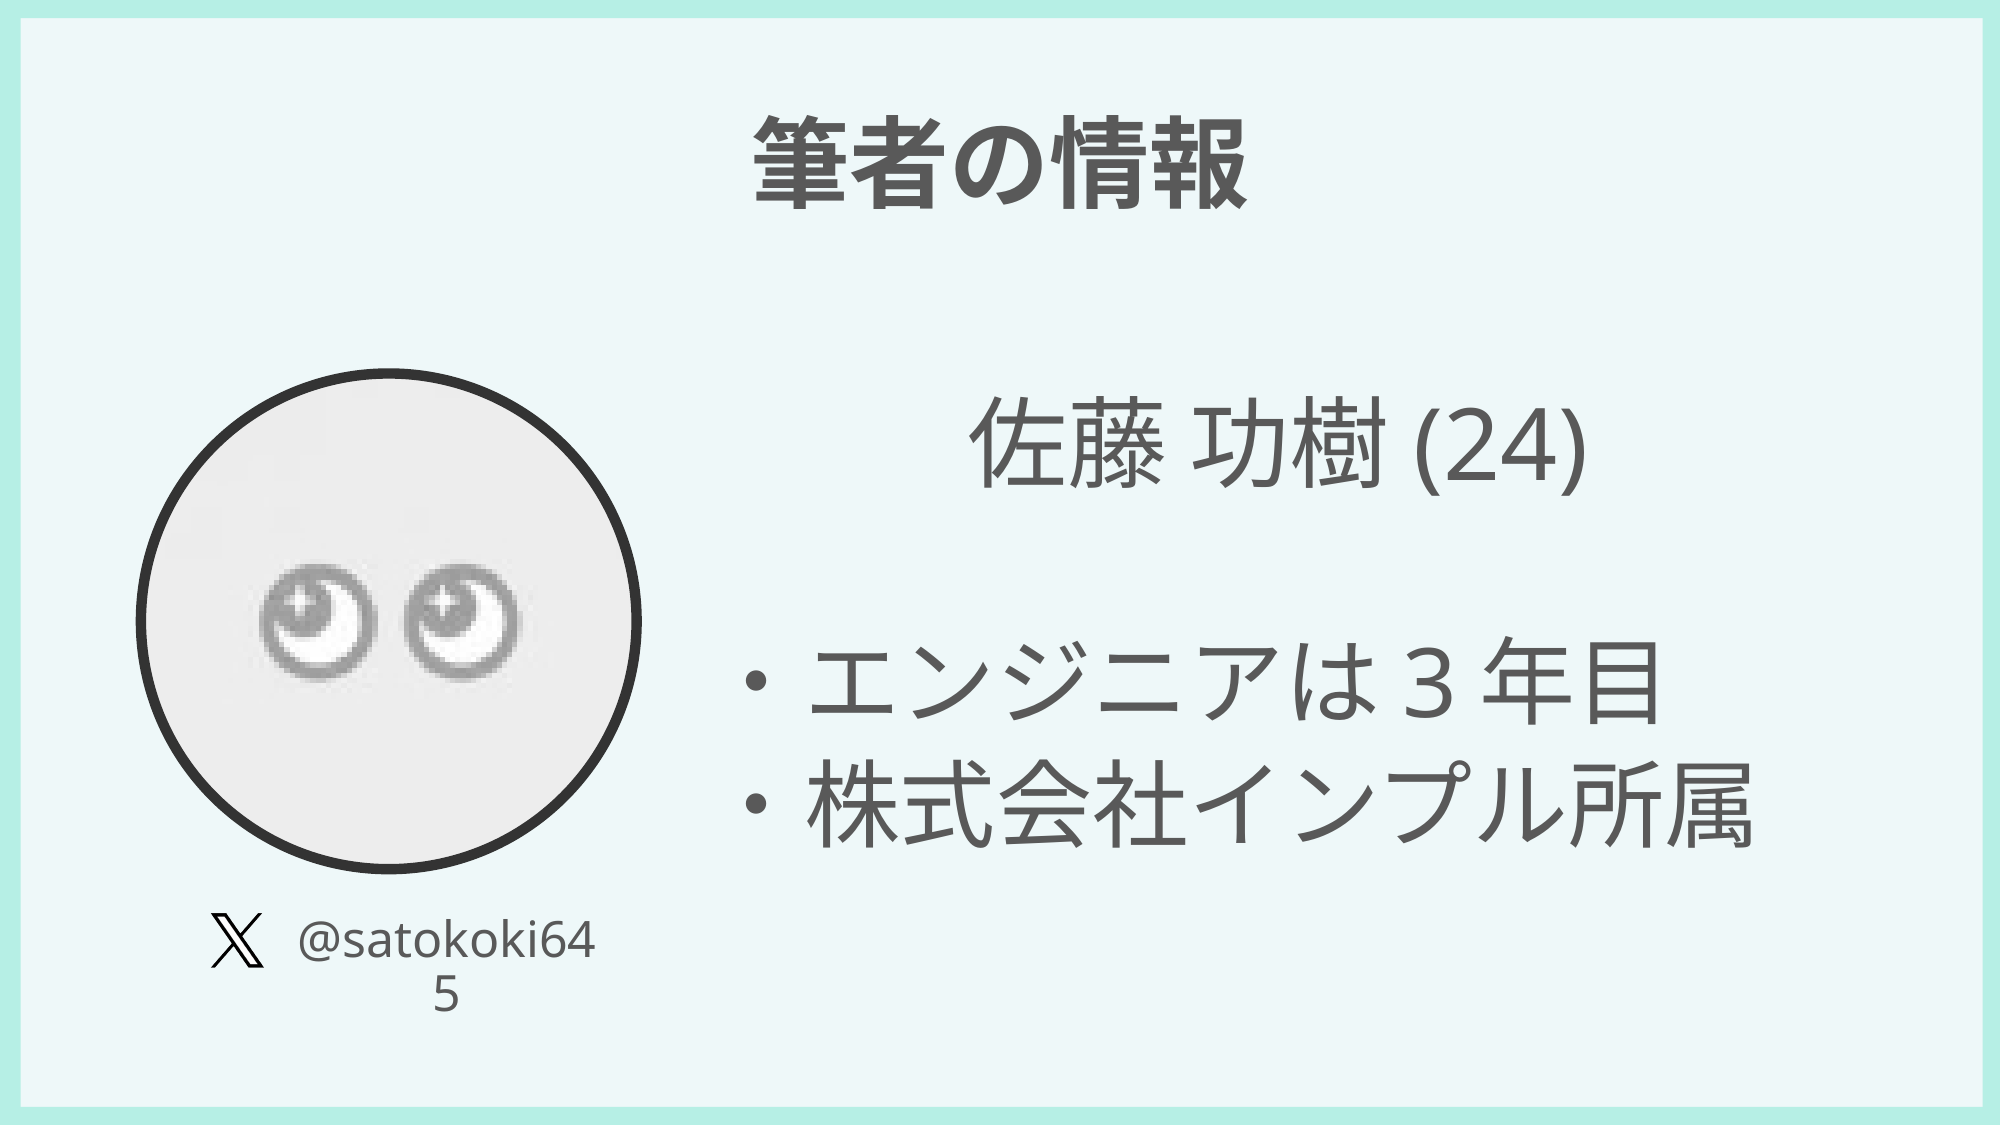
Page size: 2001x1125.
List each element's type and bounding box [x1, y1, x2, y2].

picture [140, 373, 637, 870]
text_box [0, 0, 2000, 1125]
picture [199, 904, 272, 979]
